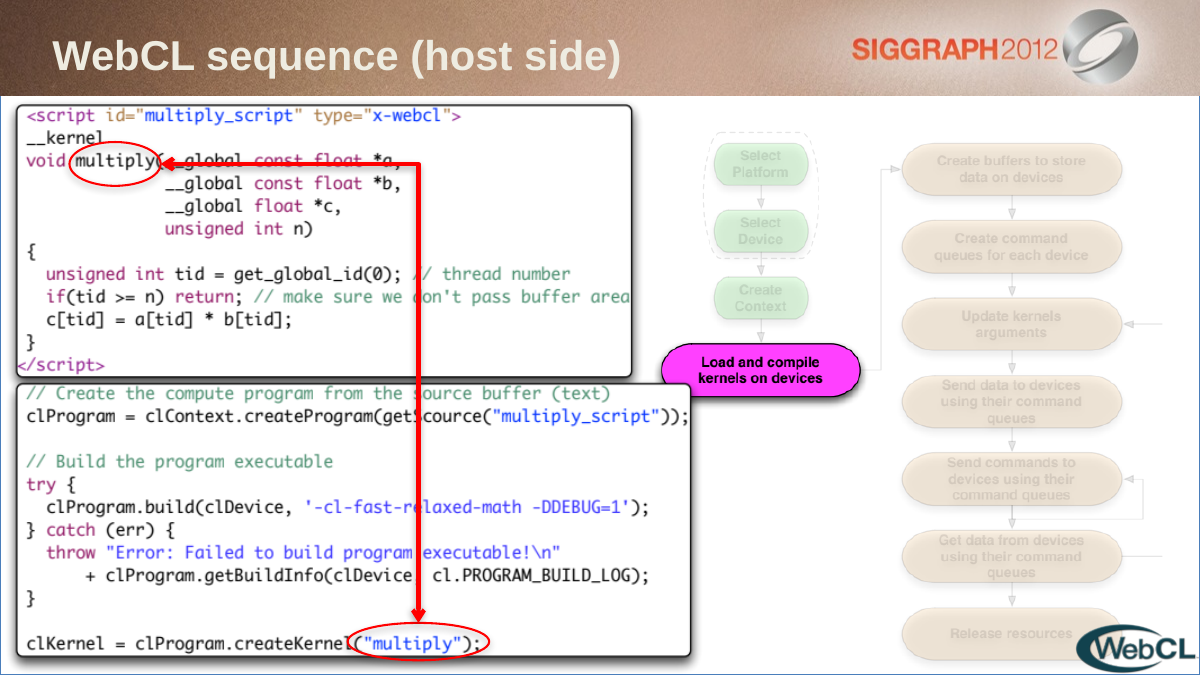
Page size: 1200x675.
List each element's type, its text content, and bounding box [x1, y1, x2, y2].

picture [0, 0, 1200, 675]
title WebCL sequence (host side) [37, 21, 1139, 79]
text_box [69, 141, 490, 661]
